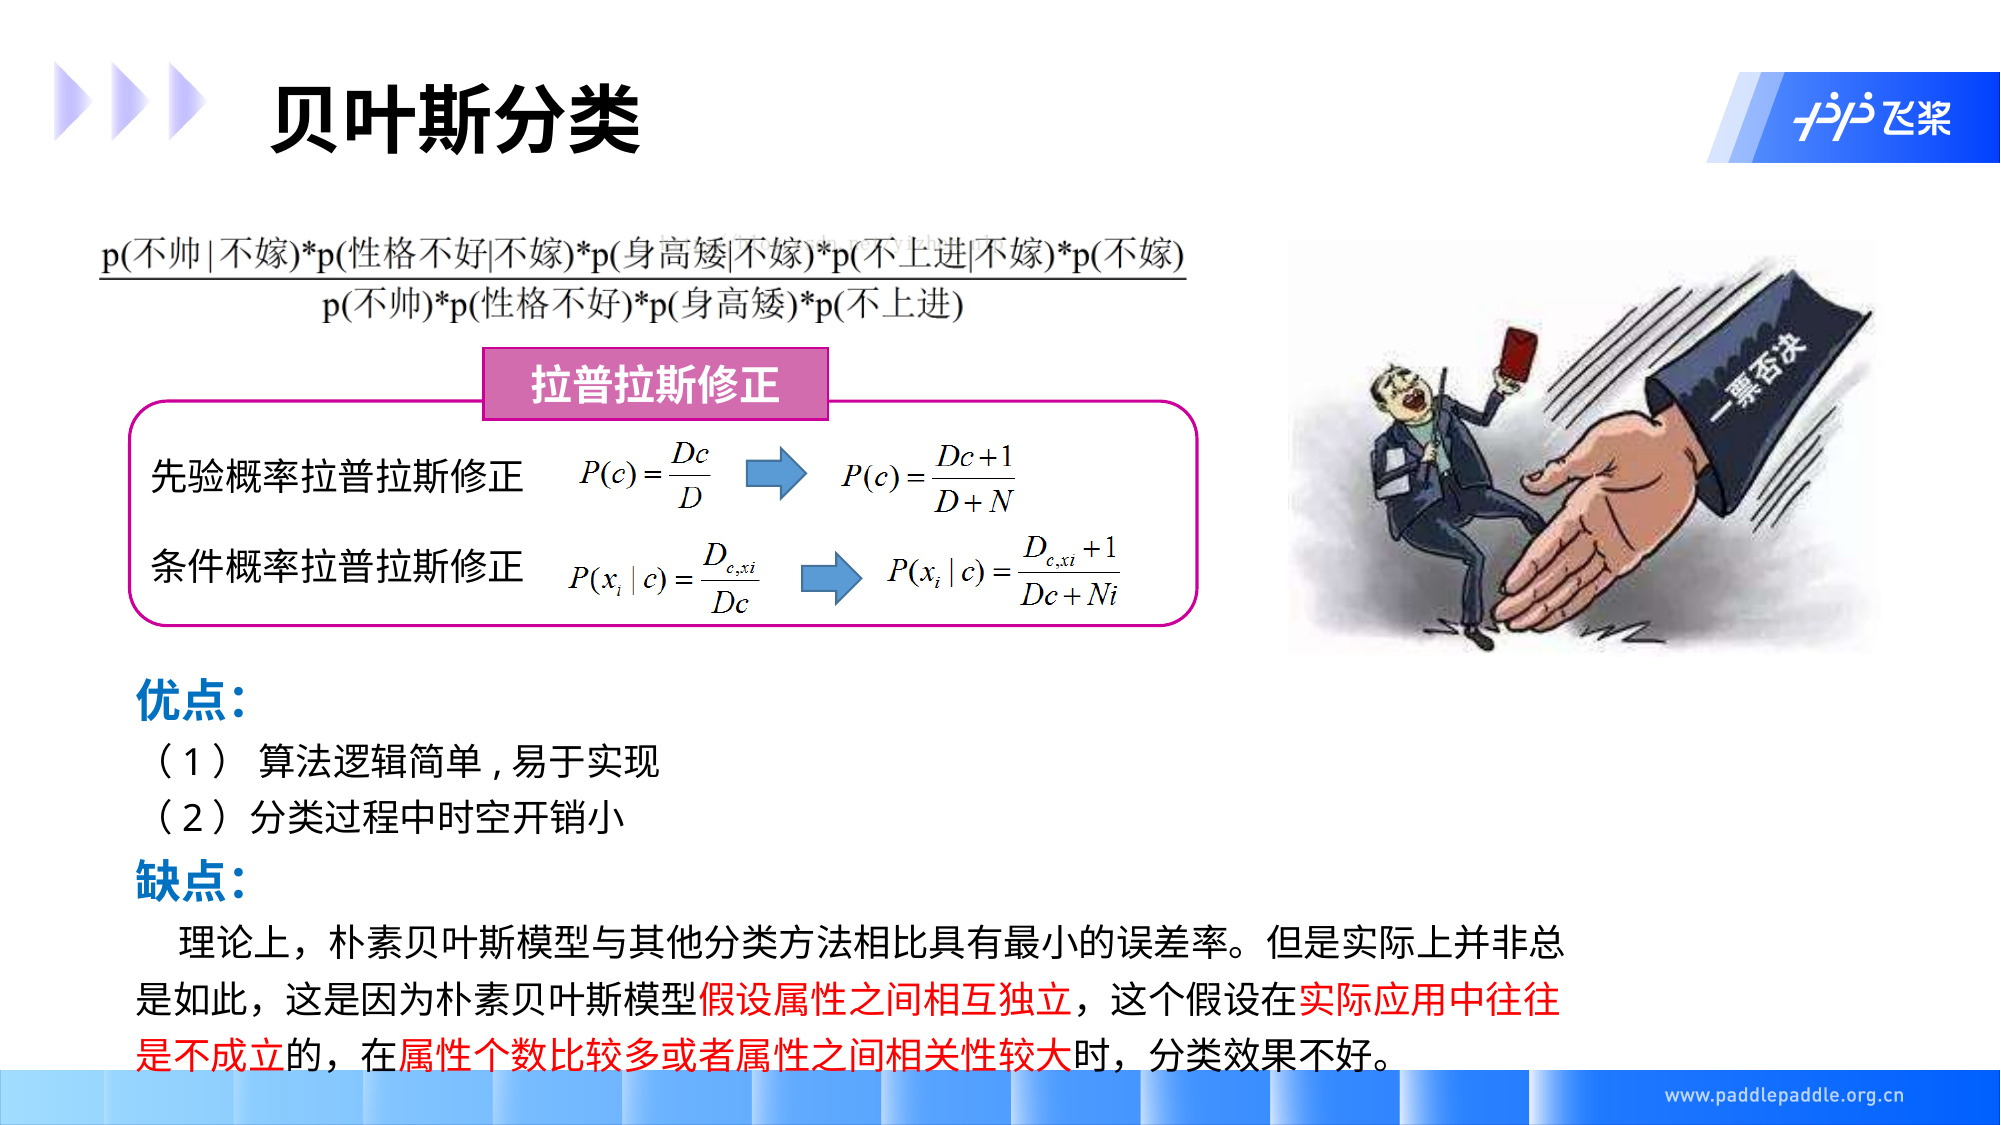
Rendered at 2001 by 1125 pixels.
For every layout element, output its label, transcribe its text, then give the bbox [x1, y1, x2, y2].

text_box [747, 445, 808, 501]
picture [1288, 240, 1884, 657]
text_box 拉普拉斯修正 [482, 347, 829, 421]
picture [0, 1070, 2000, 1125]
text_box 先验概率拉普拉斯修正 条件概率拉普拉斯修正 [135, 446, 1136, 596]
picture [884, 528, 1135, 609]
picture [838, 432, 1039, 515]
picture [564, 541, 788, 616]
text_box [128, 400, 1199, 627]
picture [564, 434, 747, 515]
text_box 优点： （1） 算法逻辑简单,易于实现 （2）分类过程中时空开销小 缺点： 理论上，朴素贝叶斯模型与其他分类方法相比具有最小的误差率。但是实际上并非总是如此，这是因为朴素贝叶斯模型假设属性之间相互独立，这个假设在实际应用中往往是不成立的，在属性个数比较多或者属性之间相关性较大时，分类效果不好。 [120, 650, 1602, 1085]
picture [1679, 72, 2000, 163]
text_box 贝叶斯分类 [252, 65, 768, 171]
text_box [801, 550, 863, 606]
picture [95, 224, 1197, 323]
